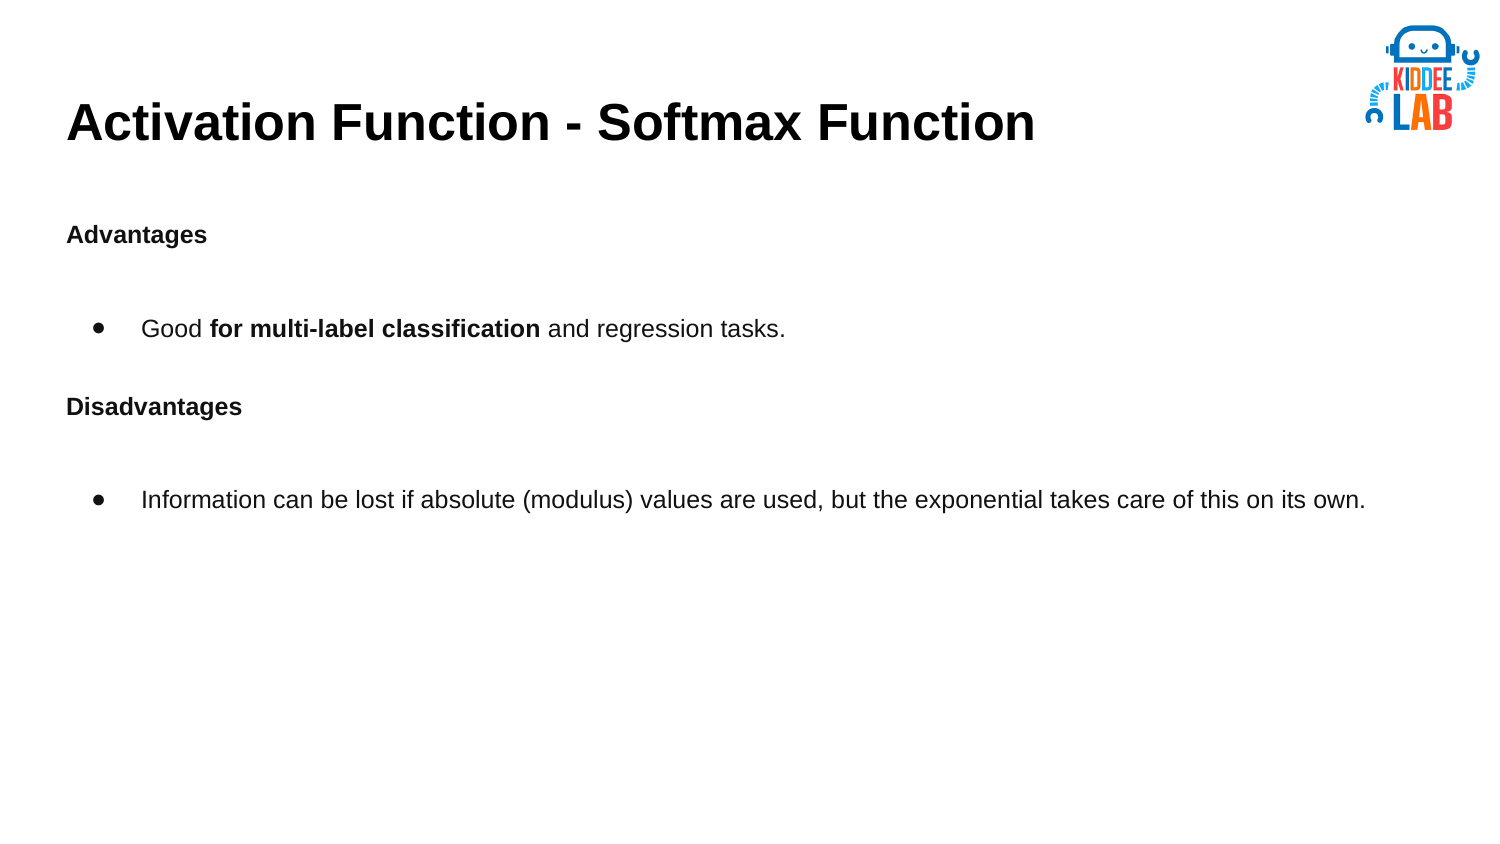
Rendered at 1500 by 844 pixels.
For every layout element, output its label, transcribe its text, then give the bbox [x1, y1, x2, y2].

picture [1363, 19, 1481, 137]
title Activation Function - Softmax Function [51, 72, 1449, 167]
list Advantages Good for multi-label classification and regression tasks. Disadvantages Information can be lost if absolute (modulus) values are used, but the exponential takes care of this on its own. [51, 189, 1449, 818]
